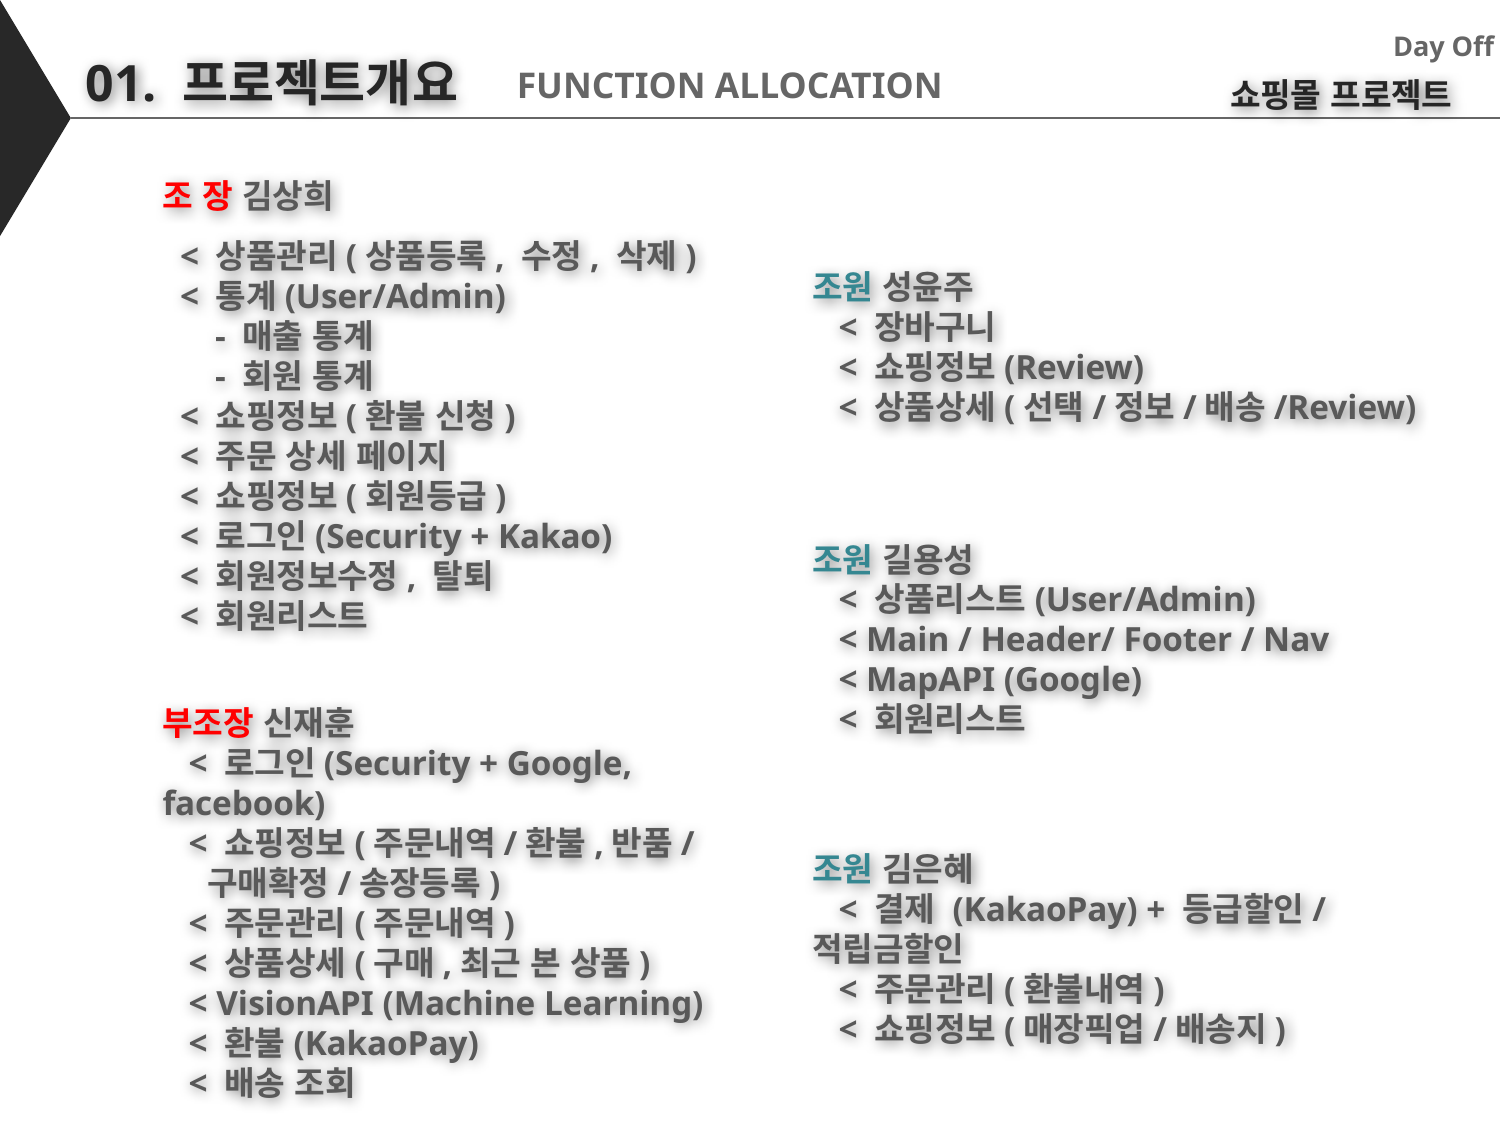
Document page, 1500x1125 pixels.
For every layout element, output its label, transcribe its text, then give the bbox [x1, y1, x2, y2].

text_box [0, 0, 67, 238]
text_box 01. 프로젝트개요 [70, 44, 691, 116]
text_box FUNCTION ALLOCATION [501, 55, 1122, 114]
text_box Day Off [1378, 21, 1500, 70]
text_box 조원 성윤주 < 장바구니 < 쇼핑정보(Review) < 상품상세(선택/정보/배송/Review) [797, 238, 1500, 434]
text_box 부조장 신재훈 < 로그인(Security + Google, facebook) < 쇼핑정보(주문내역/환불,반품/ 구매확정/송장등록) < 주문관리(주문내역) < 상품상세(구매,최근 본 상품) < VisionAPI (Machine Learning) < 환불(KakaoPay) < 배송 조회 [147, 675, 798, 1110]
text_box 조 장 김상희 < 상품관리(상품등록, 수정, 삭제) < 통계(User/Admin) - 매출 통계 - 회원 통계 < 쇼핑정보(환불 신청) < 주문 상세 페이지 < 쇼핑정보(회원등급) < 로그인(Security + Kakao) < 회원정보수정, 탈퇴 < 회원리스트 [147, 168, 750, 643]
text_box 조원 김은혜 < 결제 (KakaoPay) + 등급할인/적립금할인 < 주문관리(환불내역) < 쇼핑정보(매장픽업/배송지) [797, 840, 1459, 1056]
text_box 쇼핑몰 프로젝트 [1215, 66, 1500, 116]
text_box 조원 길용성 < 상품리스트(User/Admin) < Main / Header/ Footer / Nav < MapAPI (Google) < 회원리스트 [797, 511, 1412, 746]
